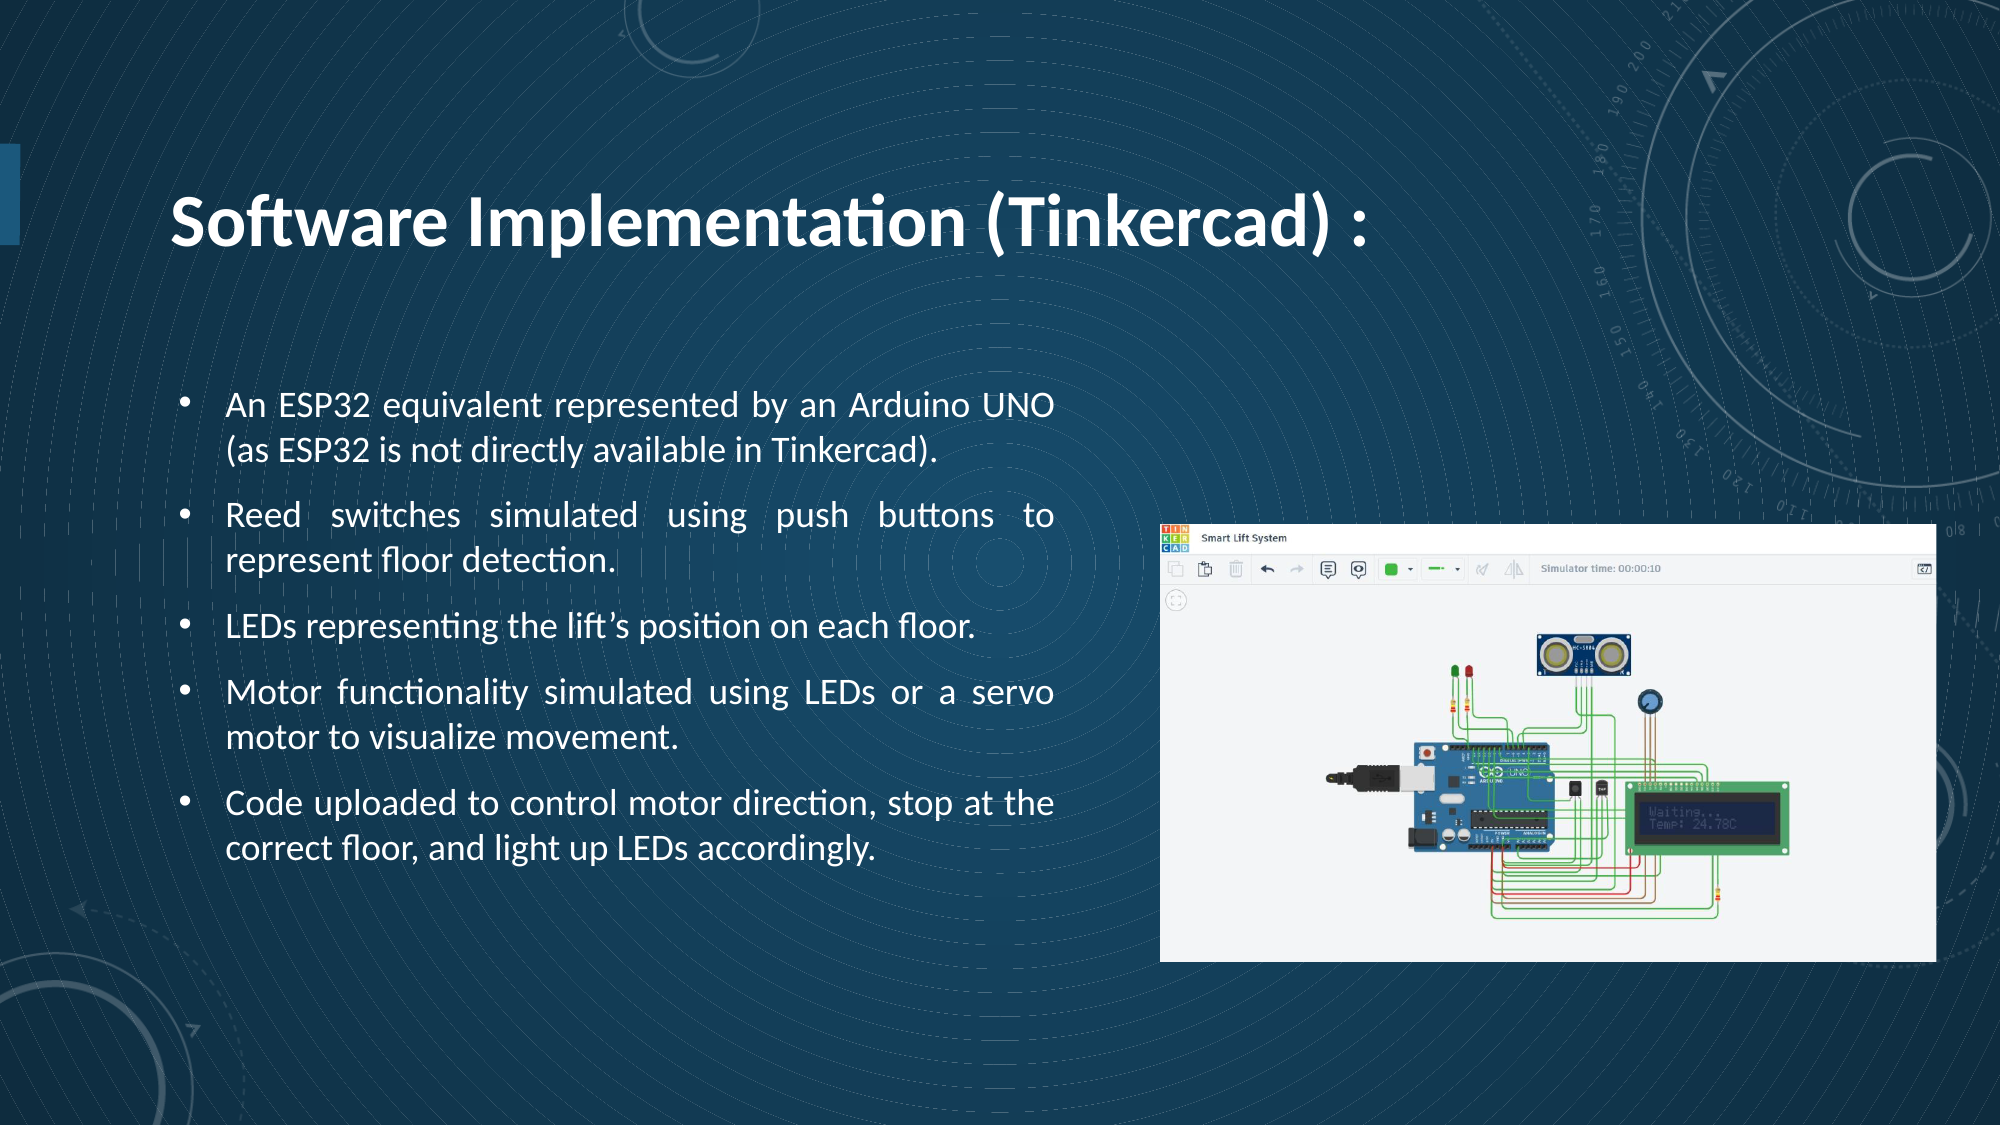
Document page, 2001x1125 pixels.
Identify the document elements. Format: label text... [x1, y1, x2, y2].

list An ESP32 equivalent represented by an Arduino UNO (as ESP32 is not directly available in Tinkercad). Reed switches simulated using push buttons to represent floor detection. LEDs representing the lift’s position on each floor. Motor functionality simulated using LEDs or a servo motor to visualize movement. Code uploaded to control motor direction, stop at the correct floor, and light up LEDs accordingly. [163, 269, 1071, 1014]
picture [0, 0, 2000, 1125]
text_box Software Implementation (Tinkercad) : [156, 163, 1387, 269]
